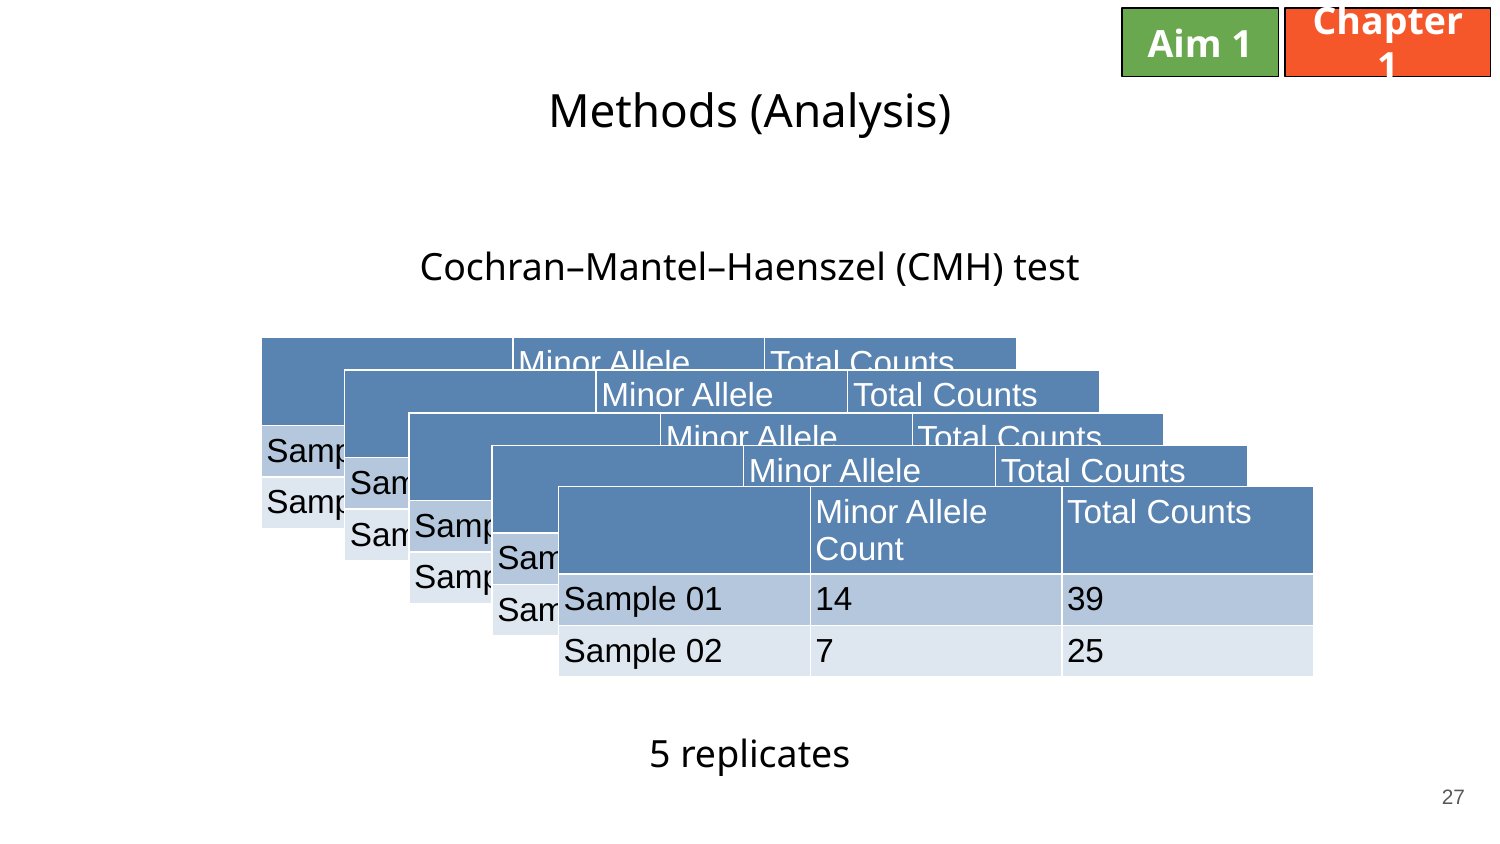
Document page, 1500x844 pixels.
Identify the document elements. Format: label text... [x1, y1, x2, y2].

table_header [262, 338, 512, 425]
table_header Minor Allele Count [514, 338, 764, 369]
list Cochran–Mantel–Haenszel (CMH) test [353, 235, 1147, 307]
table_header [410, 414, 660, 500]
table_header Total Counts [913, 414, 1163, 445]
table_header Minor Allele Count [661, 414, 912, 445]
table_cell 7 [811, 626, 1061, 676]
table_cell Sample 02 [410, 553, 491, 603]
table_header [345, 371, 595, 457]
table_cell Sample 01 [262, 426, 344, 476]
table_cell Sample 02 [345, 510, 408, 560]
title Methods (Analysis) [116, 66, 1384, 152]
table_header Total Counts [765, 338, 1016, 369]
table_header Minor Allele Count [744, 446, 995, 486]
table_header Total Counts [1063, 487, 1313, 573]
table_cell Sample 02 [559, 626, 810, 676]
table_cell Sample 01 [345, 458, 408, 508]
slide_number ‹#› [1389, 764, 1480, 830]
table_header [559, 487, 810, 573]
list 5 replicates [628, 719, 871, 791]
table_cell Sample 01 [410, 501, 491, 551]
text_box Chapter 1 [1284, 7, 1491, 77]
table_cell Sample 01 [493, 534, 558, 584]
table_cell 14 [811, 575, 1061, 625]
text_box Aim 1 [1122, 7, 1279, 77]
table_header [493, 446, 743, 532]
table_header Minor Allele Count [811, 487, 1061, 573]
table_header Total Counts [848, 371, 1099, 412]
table_header Total Counts [996, 446, 1247, 486]
table_cell Sample 02 [262, 478, 344, 528]
table_cell Sample 01 [559, 575, 810, 625]
table_cell 39 [1063, 575, 1313, 625]
table_cell Sample 02 [493, 585, 558, 635]
table_header Minor Allele Count [597, 371, 847, 412]
table_cell 25 [1063, 626, 1313, 676]
